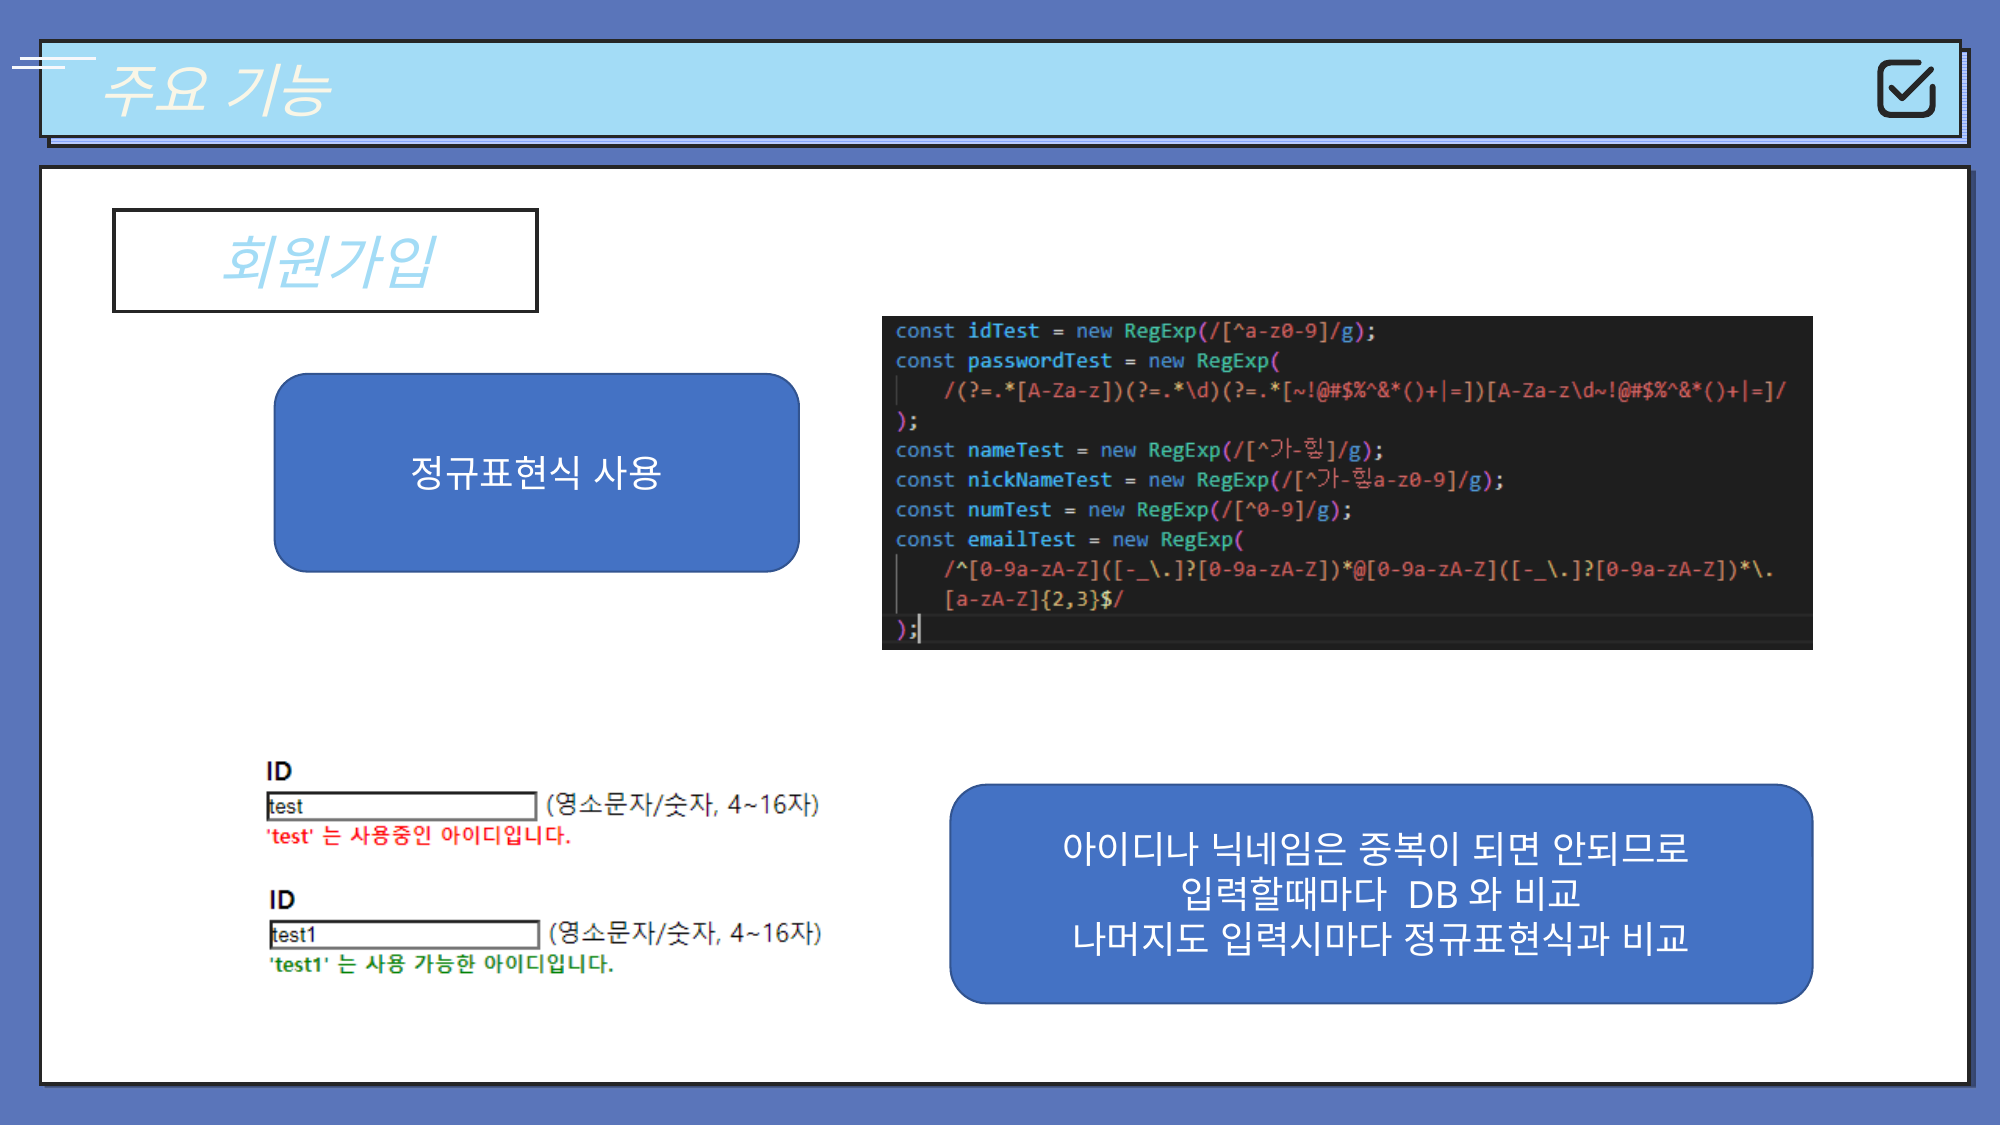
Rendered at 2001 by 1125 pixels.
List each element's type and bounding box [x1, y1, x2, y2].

text_box [248, 757, 855, 994]
text_box [11, 40, 1969, 1085]
picture [882, 316, 1813, 650]
